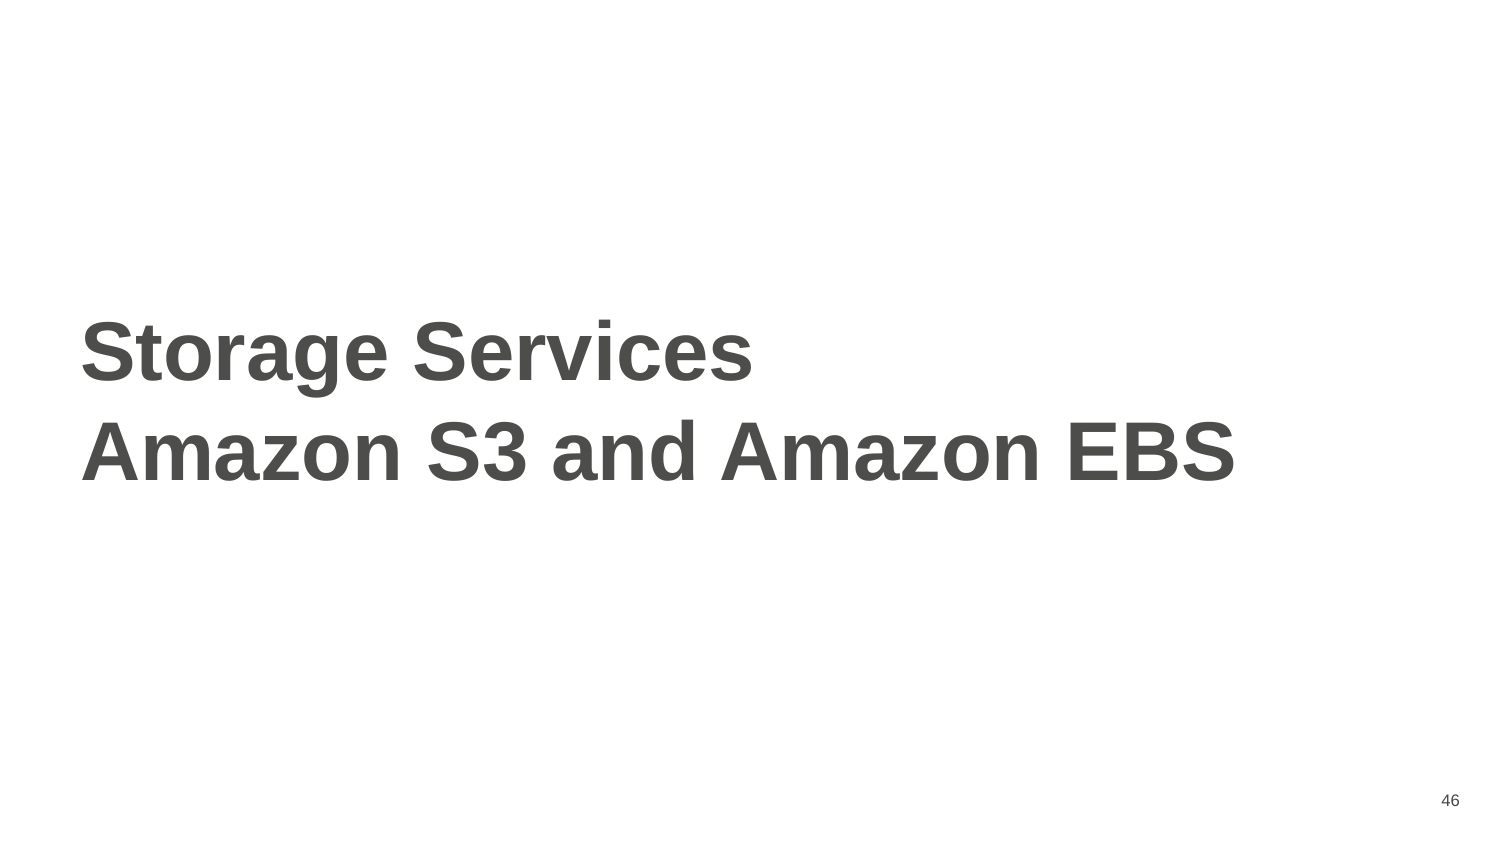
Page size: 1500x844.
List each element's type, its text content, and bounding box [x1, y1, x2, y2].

slide_number ‹#› [1426, 789, 1467, 844]
title Storage Services Amazon S3 and Amazon EBS [77, 295, 1241, 498]
